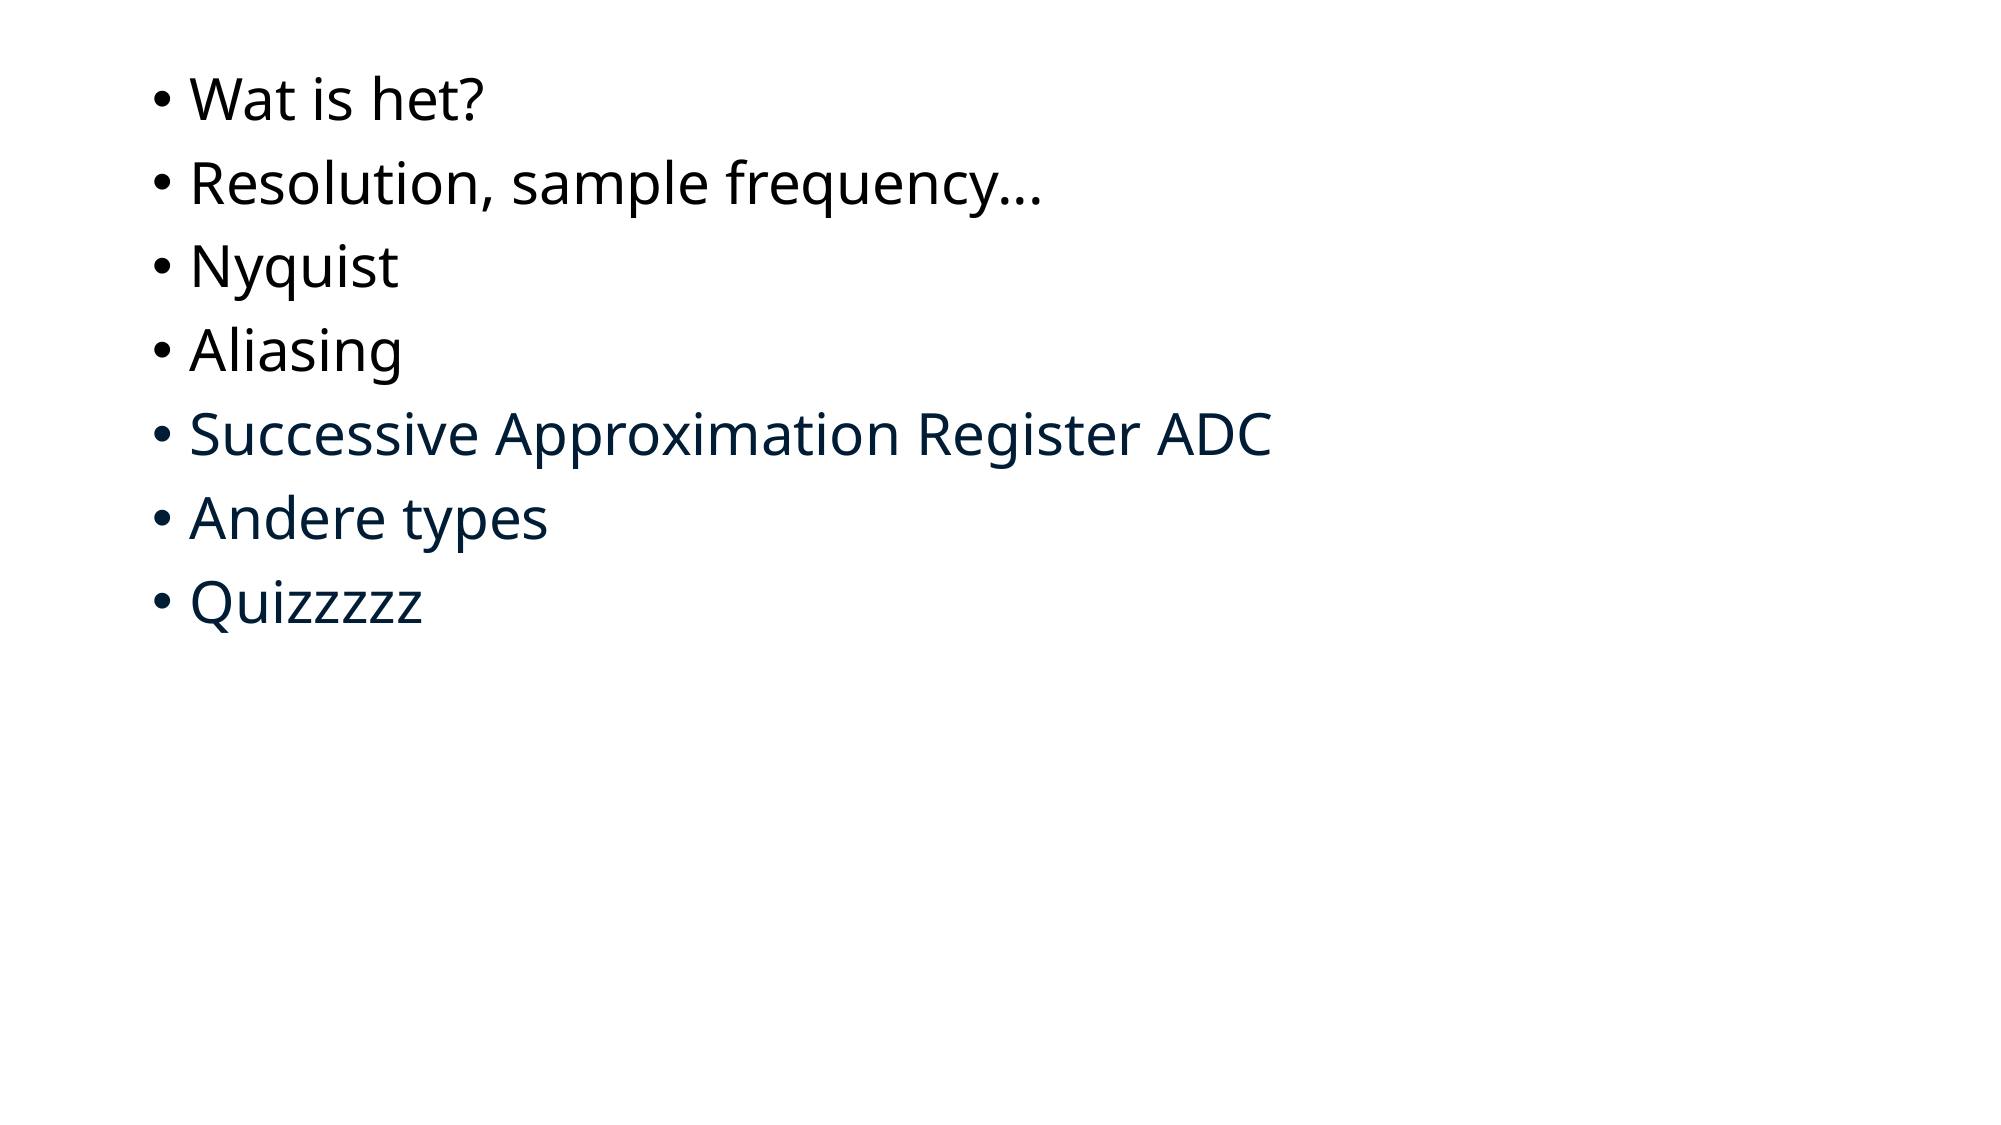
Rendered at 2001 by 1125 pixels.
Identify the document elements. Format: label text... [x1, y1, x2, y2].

list Wat is het? Resolution, sample frequency... Nyquist Aliasing Successive Approximation Register ADC Andere types Quizzzzz [137, 62, 1863, 777]
